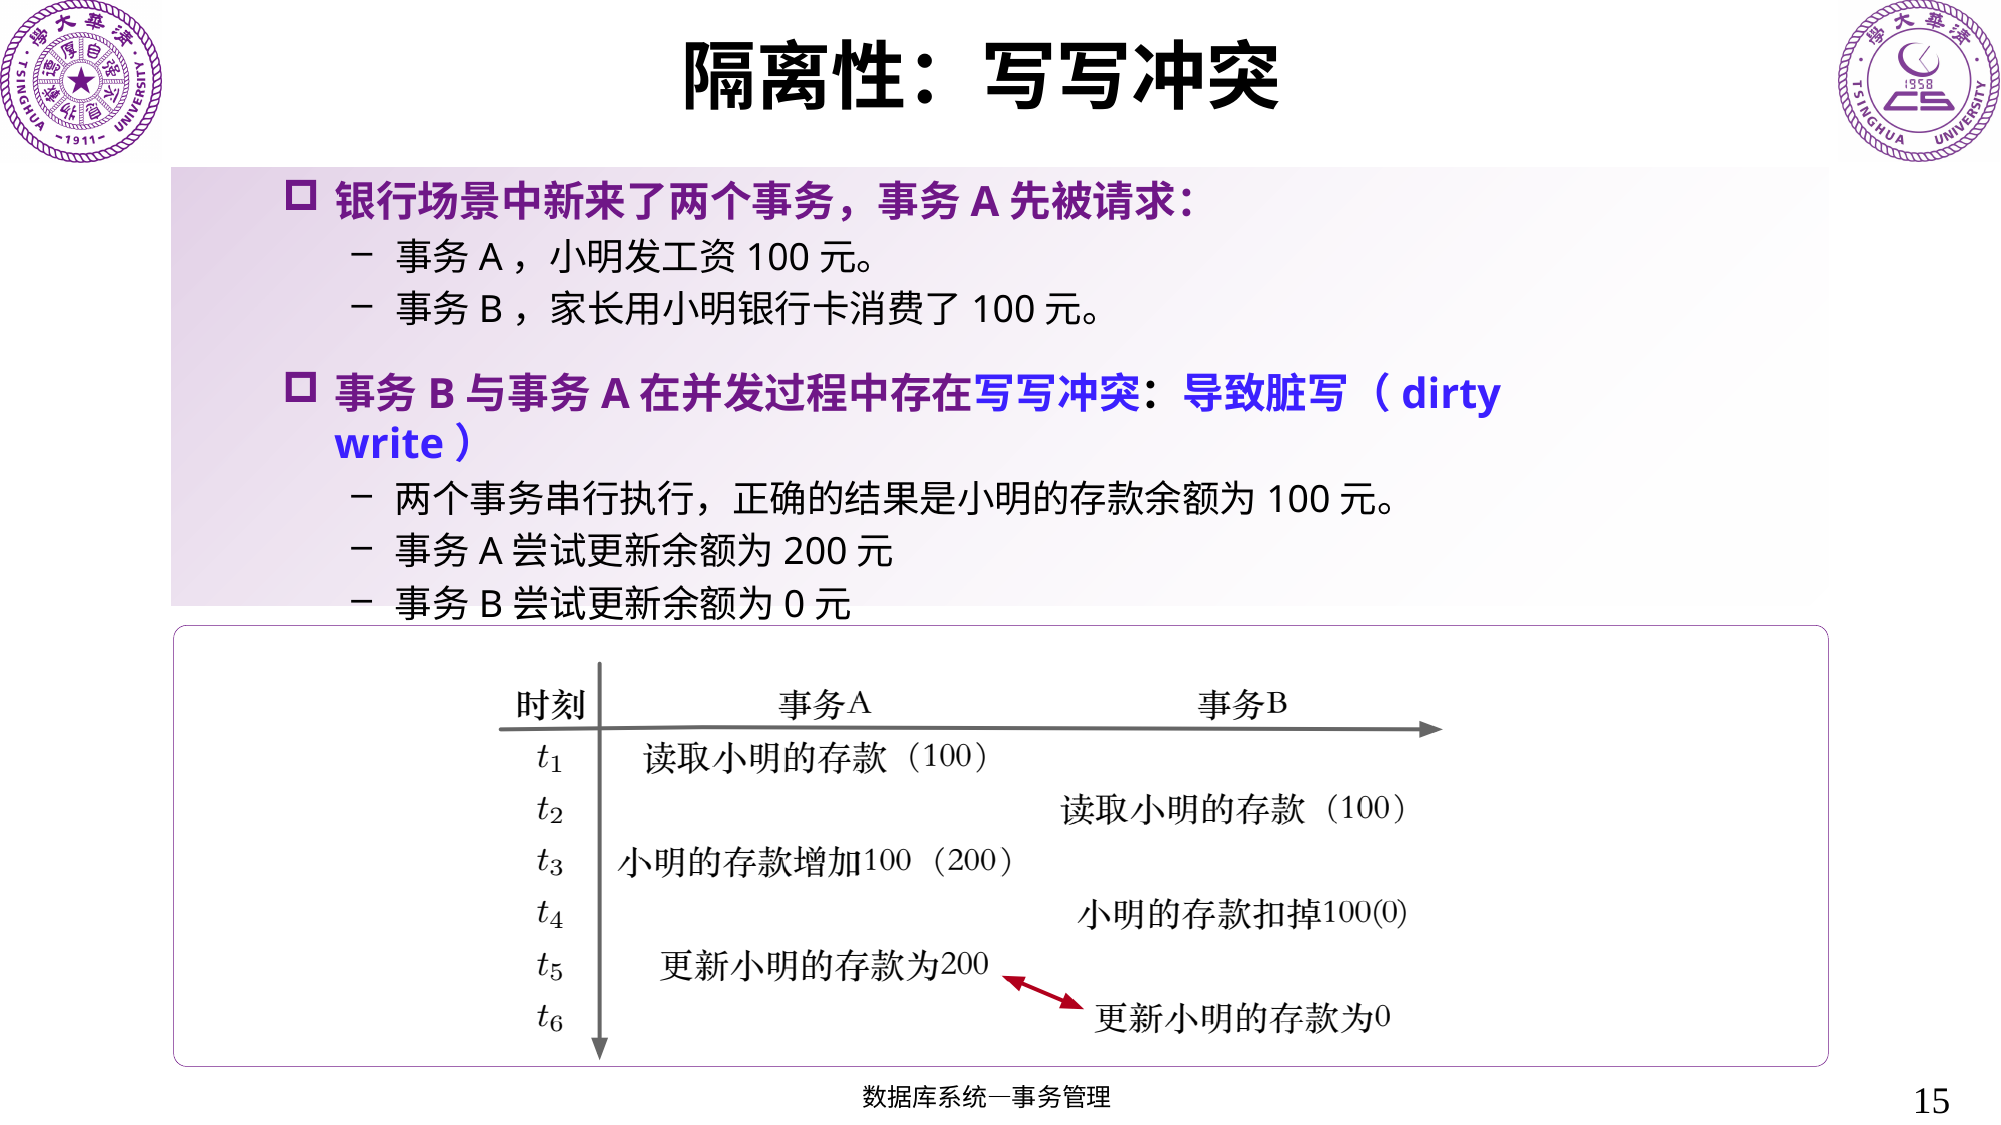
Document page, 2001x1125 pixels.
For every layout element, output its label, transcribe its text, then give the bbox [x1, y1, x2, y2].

footer 数据库系统—事务管理 [670, 1073, 1304, 1125]
slide_number 15 [1898, 1069, 2000, 1125]
title 隔离性：写写冲突 [172, 17, 1828, 130]
picture [0, 0, 162, 163]
text_box [171, 167, 1829, 606]
list 银行场景中新来了两个事务，事务A先被请求： 事务A，小明发工资100元。 事务B，家长用小明银行卡消费了100元。 [267, 167, 1543, 359]
picture [1838, 0, 2000, 162]
text_box 事务B与事务A在并发过程中存在写写冲突：导致脏写（dirty write） 两个事务串行执行，正确的结果是小明的存款余额为100元。 事务A尝试更新余额为200元 事务B尝试更新余额为0元 [267, 359, 1657, 572]
picture [497, 661, 1505, 1061]
text_box [171, 623, 1831, 1069]
